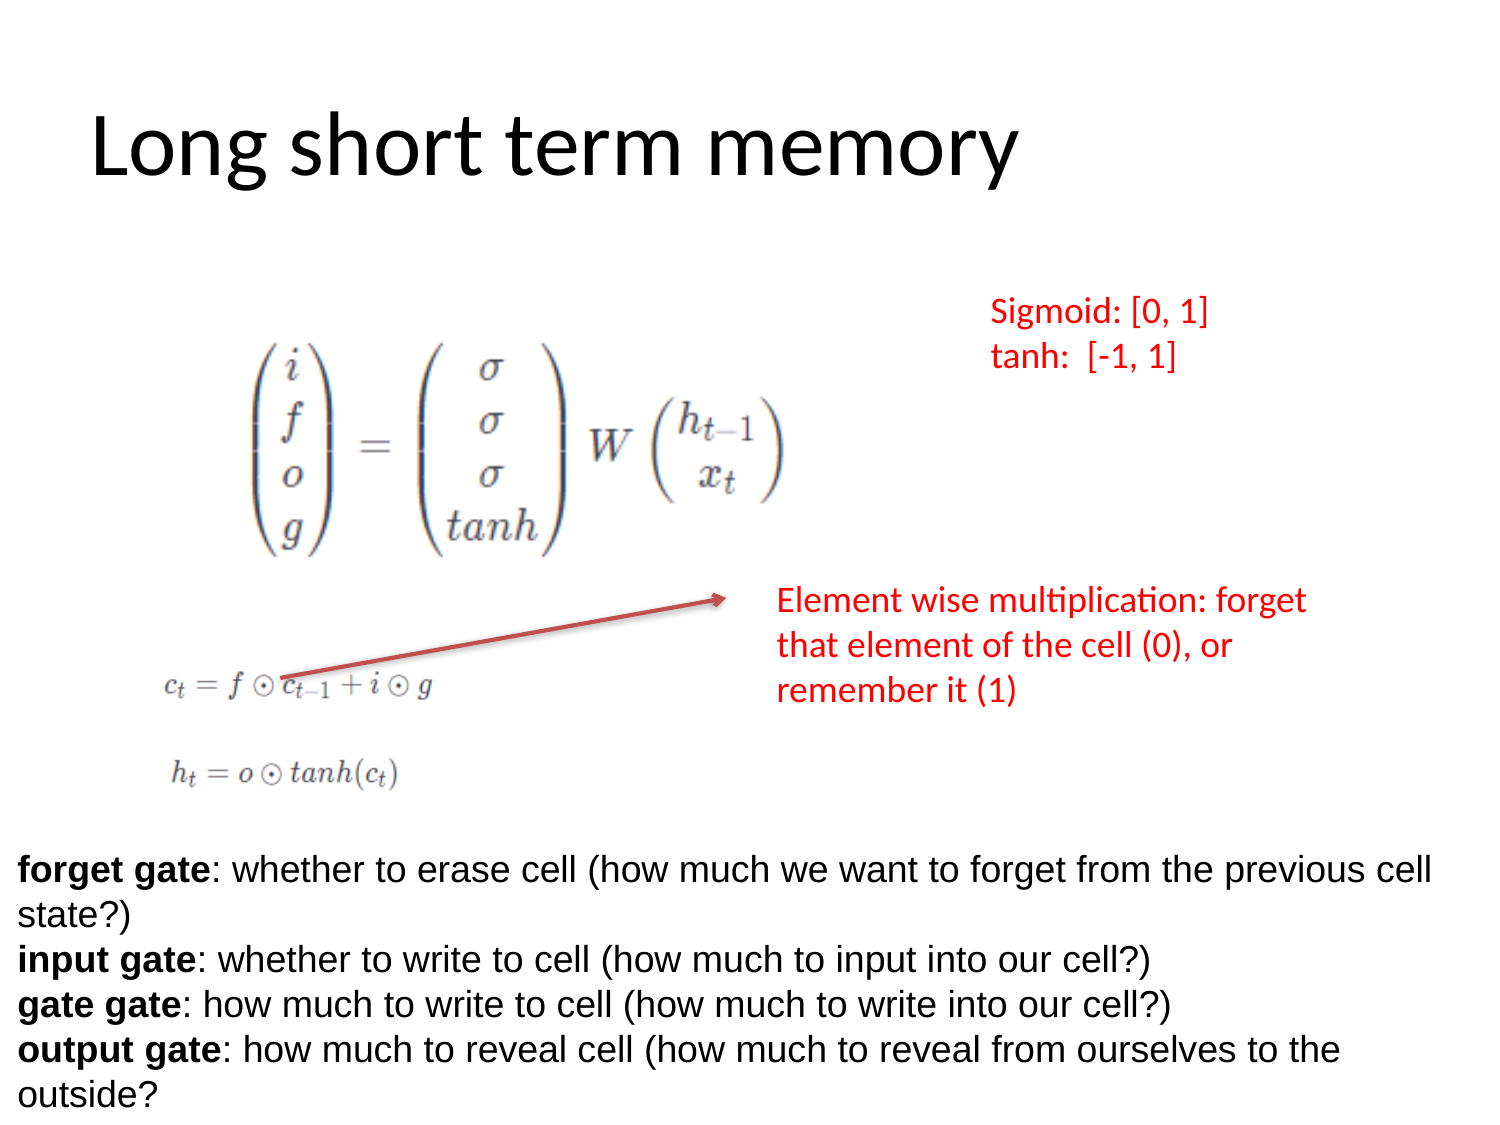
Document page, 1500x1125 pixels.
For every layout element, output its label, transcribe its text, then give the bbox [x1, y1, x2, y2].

text_box forget gate: whether to erase cell (how much we want to forget from the previous cell state?) input gate: whether to write to cell (how much to input into our cell?) gate gate: how much to write to cell (how much to write into our cell?) output gate: how much to reveal cell (how much to reveal from ourselves to the outside? [2, 837, 1483, 1122]
picture [147, 727, 414, 800]
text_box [280, 597, 727, 679]
text_box Element wise multiplication: forget that element of the cell (0), or remember it (1) [761, 567, 1388, 718]
title Long short term memory [75, 45, 1425, 233]
picture [147, 644, 447, 711]
text_box Sigmoid: [0, 1] tanh: [-1, 1] [975, 278, 1225, 384]
picture [111, 258, 893, 614]
